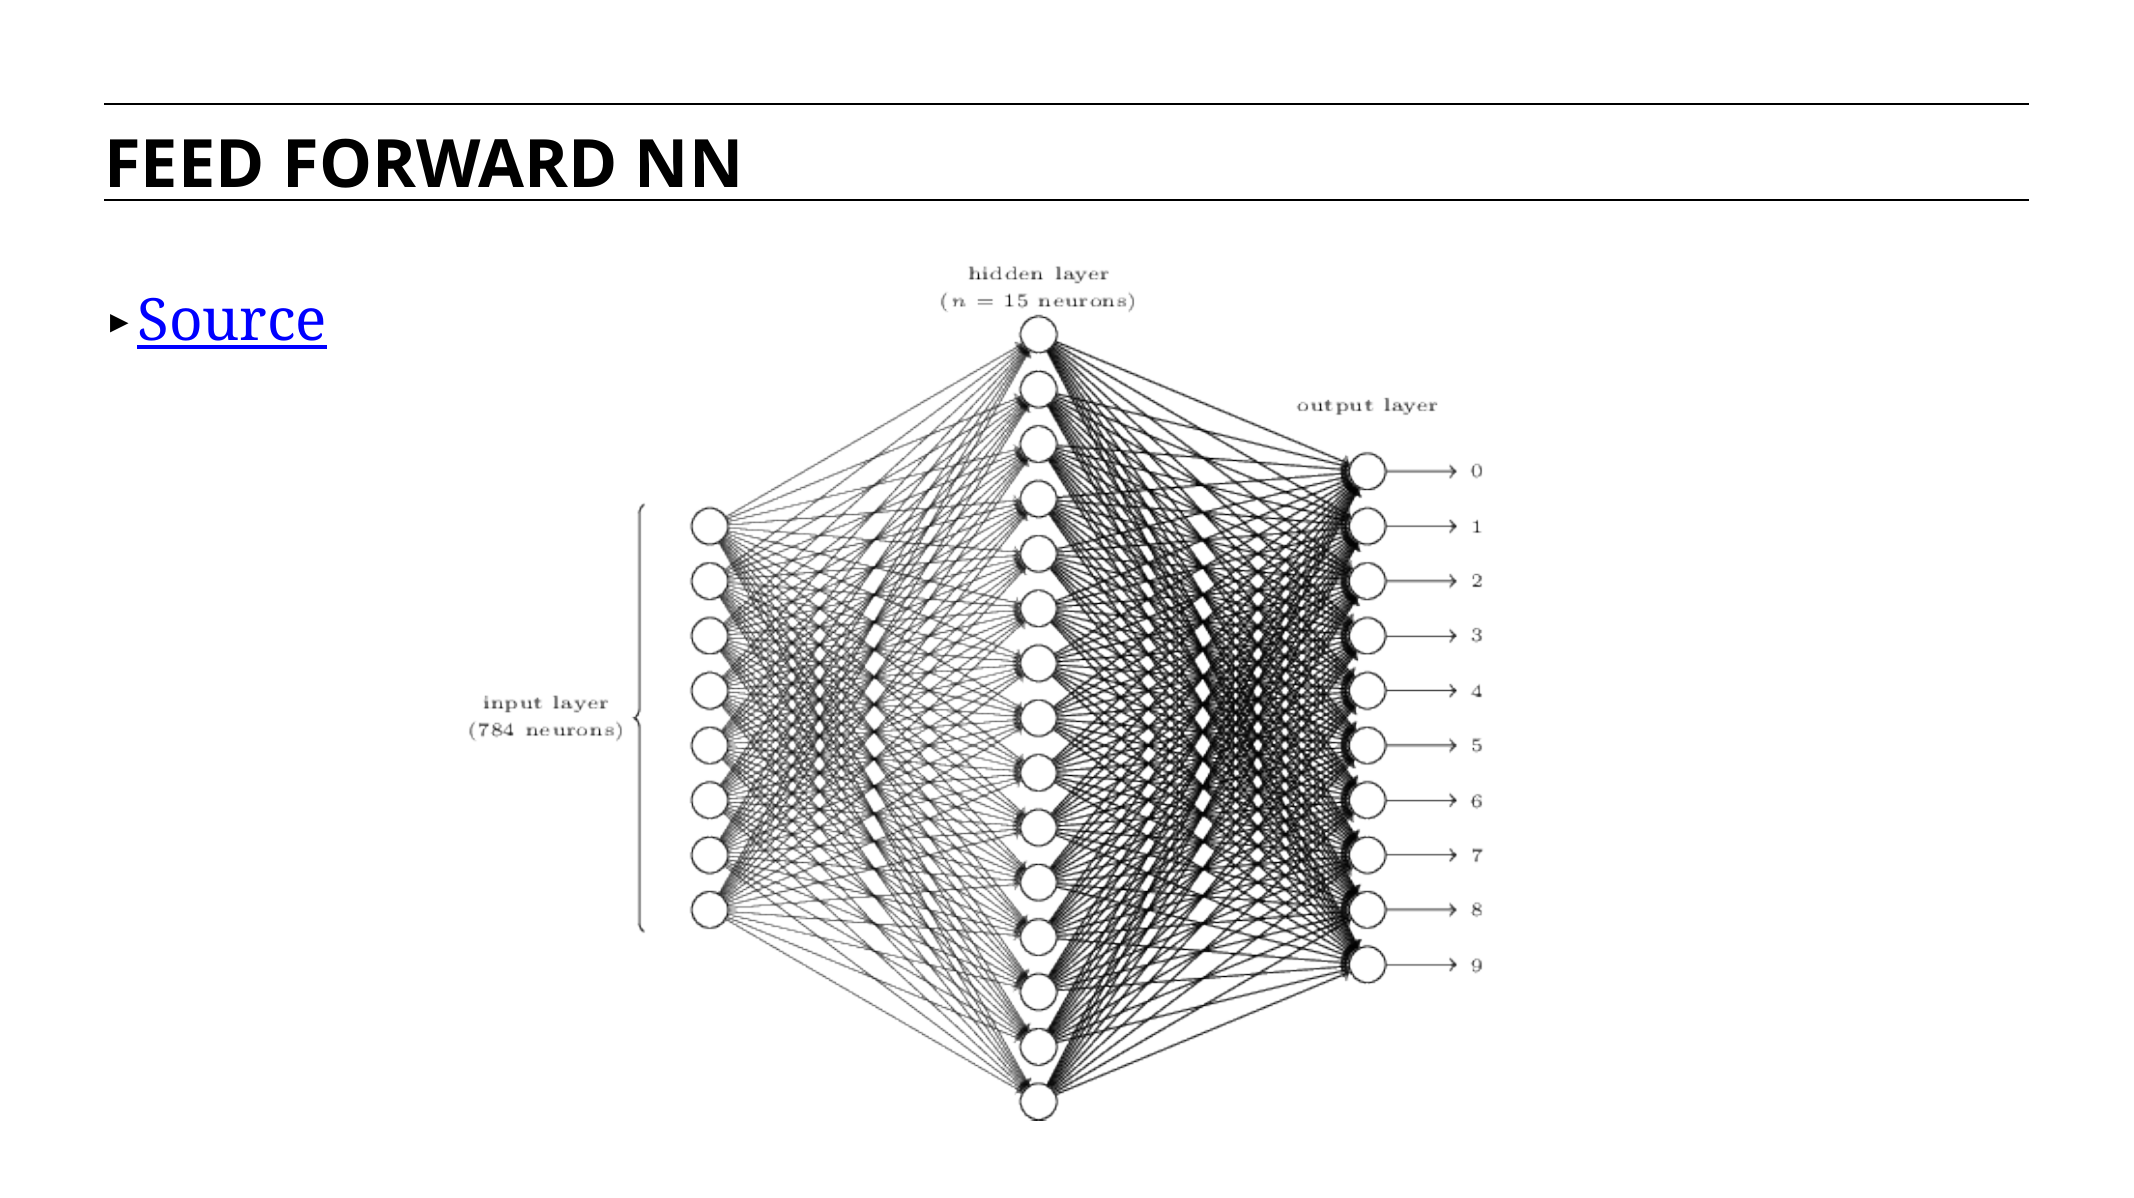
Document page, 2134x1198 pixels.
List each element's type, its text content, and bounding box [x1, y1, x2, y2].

picture [458, 256, 1497, 1121]
text_box FEED FORWARD NN [104, 120, 2030, 192]
list Source [104, 212, 2030, 972]
